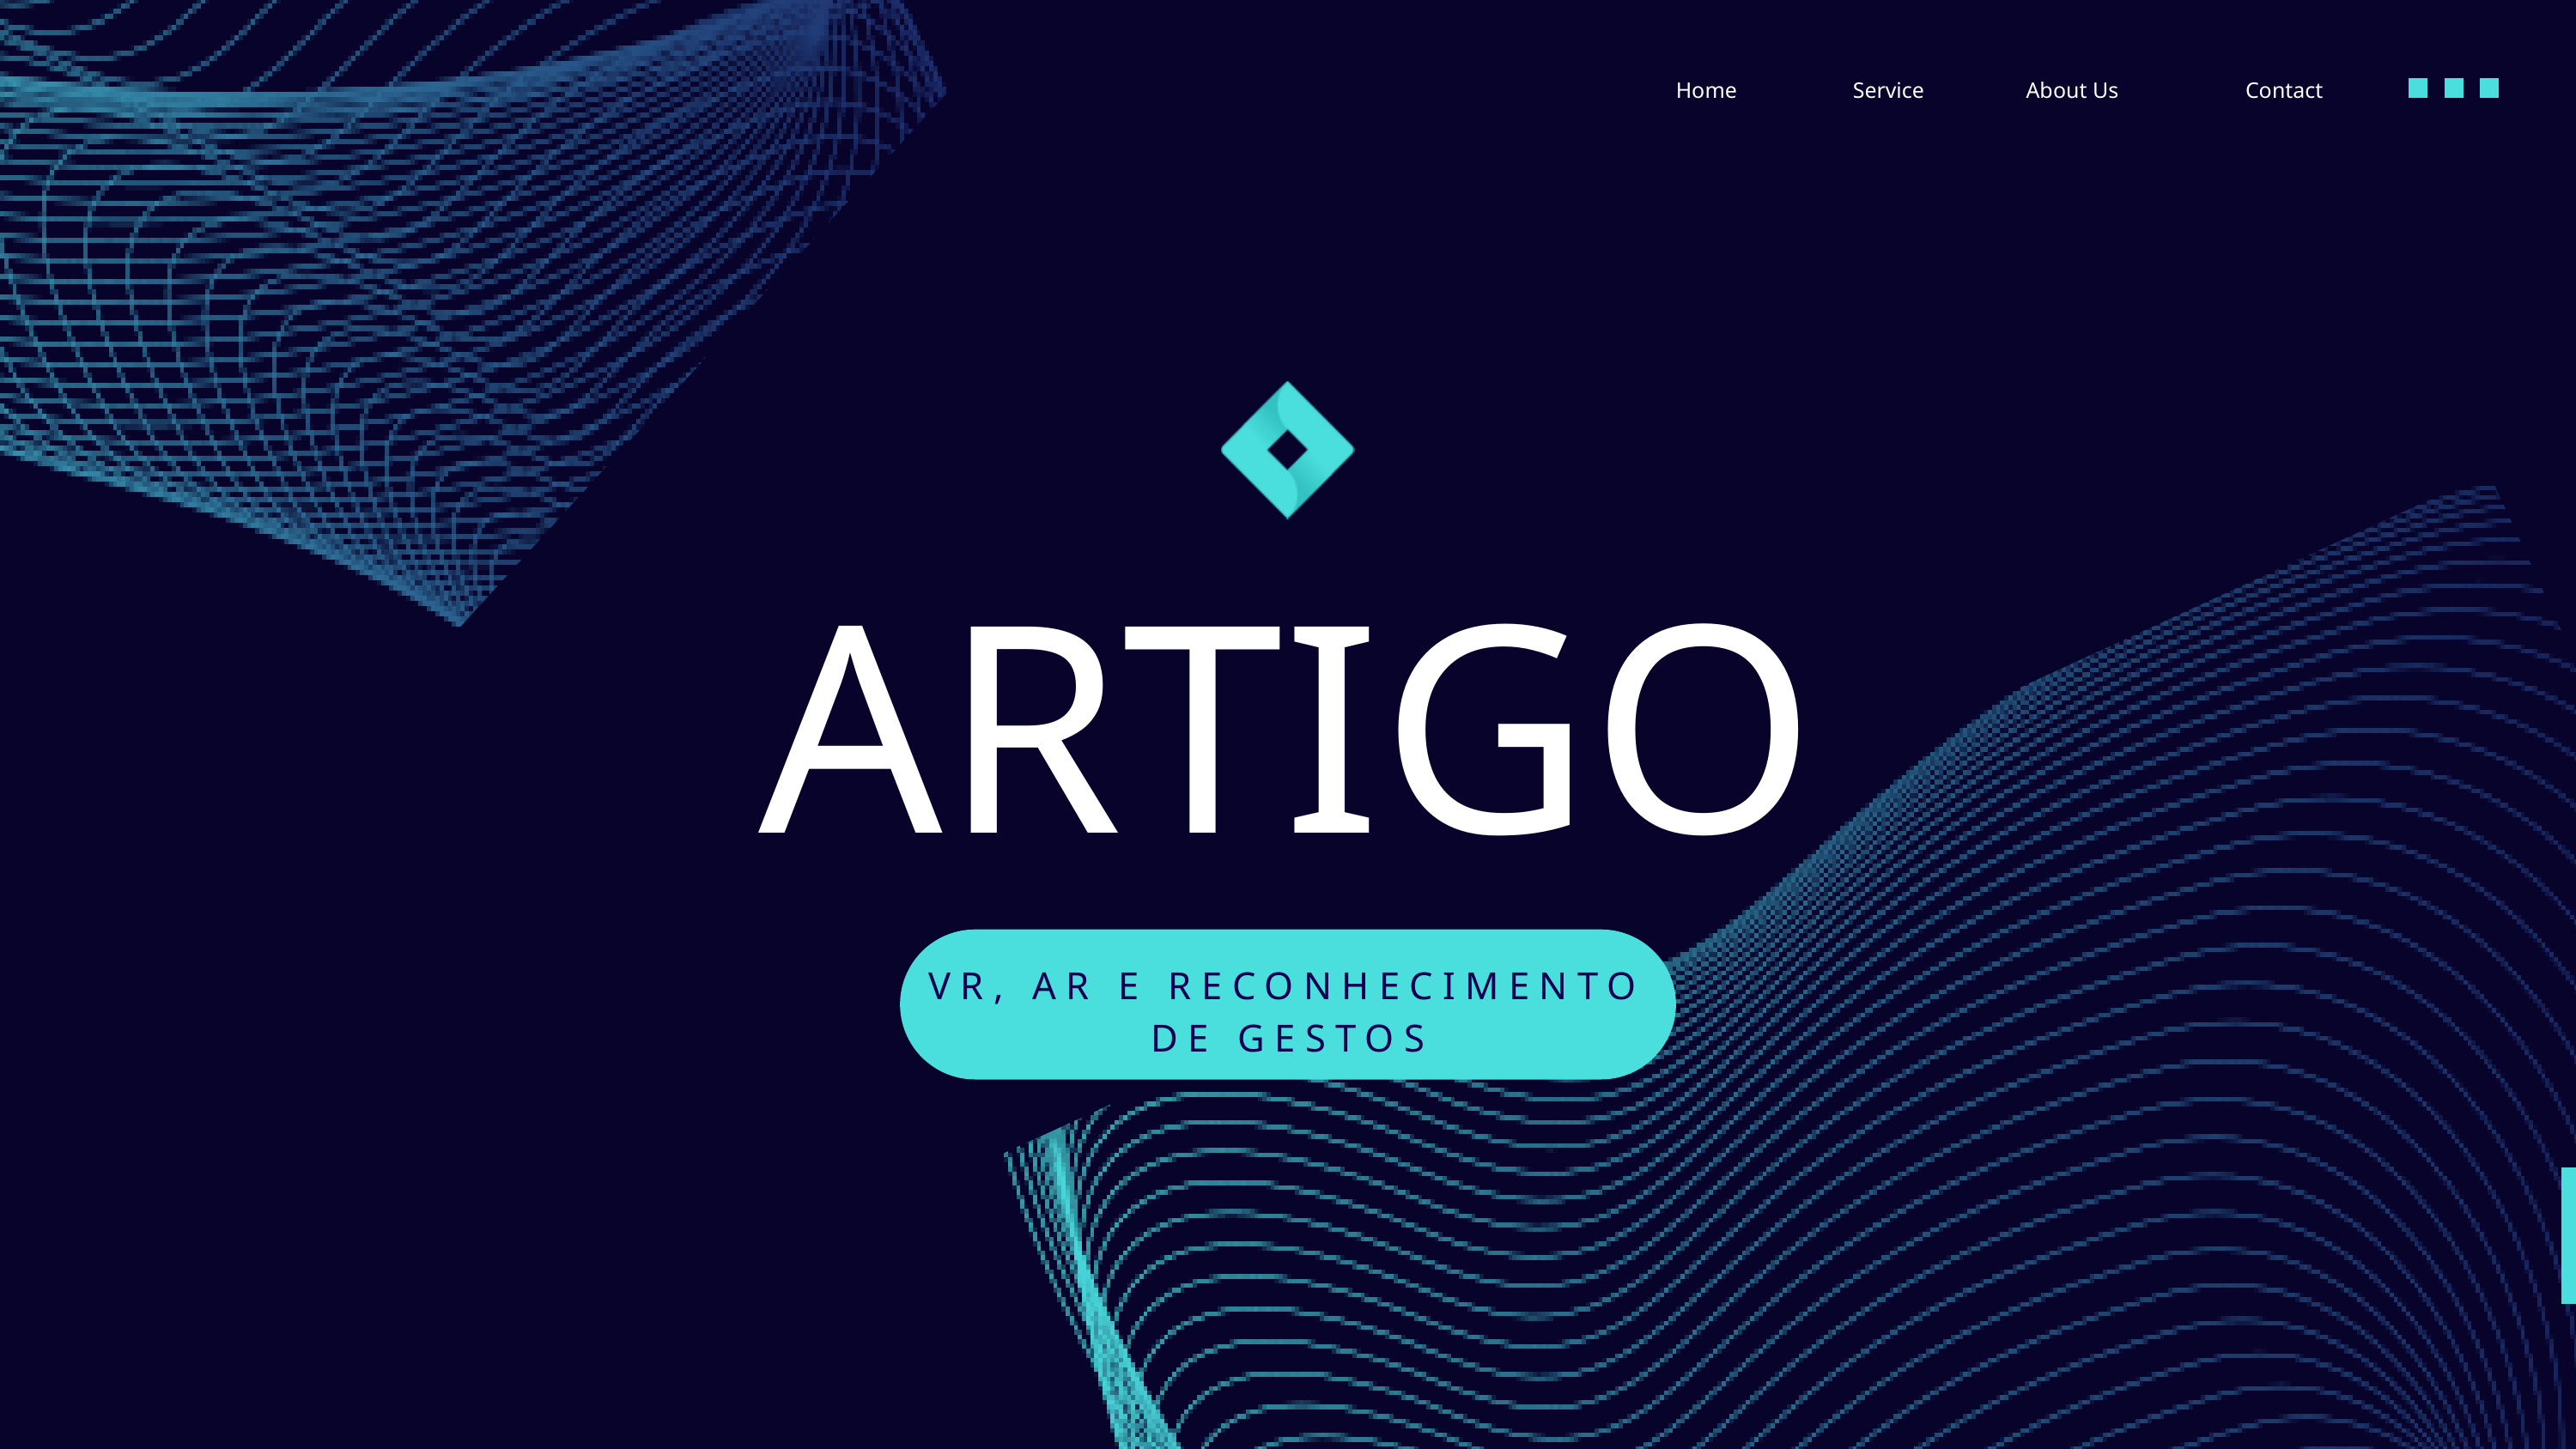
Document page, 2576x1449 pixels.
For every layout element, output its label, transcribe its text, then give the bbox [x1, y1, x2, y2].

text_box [2561, 1167, 2576, 1304]
text_box ARTIGO [192, 487, 2384, 892]
text_box Service [1852, 72, 1957, 103]
text_box Home [1675, 72, 1790, 103]
text_box [984, 472, 2576, 1449]
text_box About Us [2026, 72, 2176, 103]
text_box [899, 929, 1677, 1080]
text_box [1221, 381, 1355, 487]
text_box [0, 0, 1032, 764]
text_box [2479, 78, 2500, 99]
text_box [2444, 78, 2464, 99]
text_box Contact [2245, 72, 2384, 103]
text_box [2408, 78, 2428, 99]
